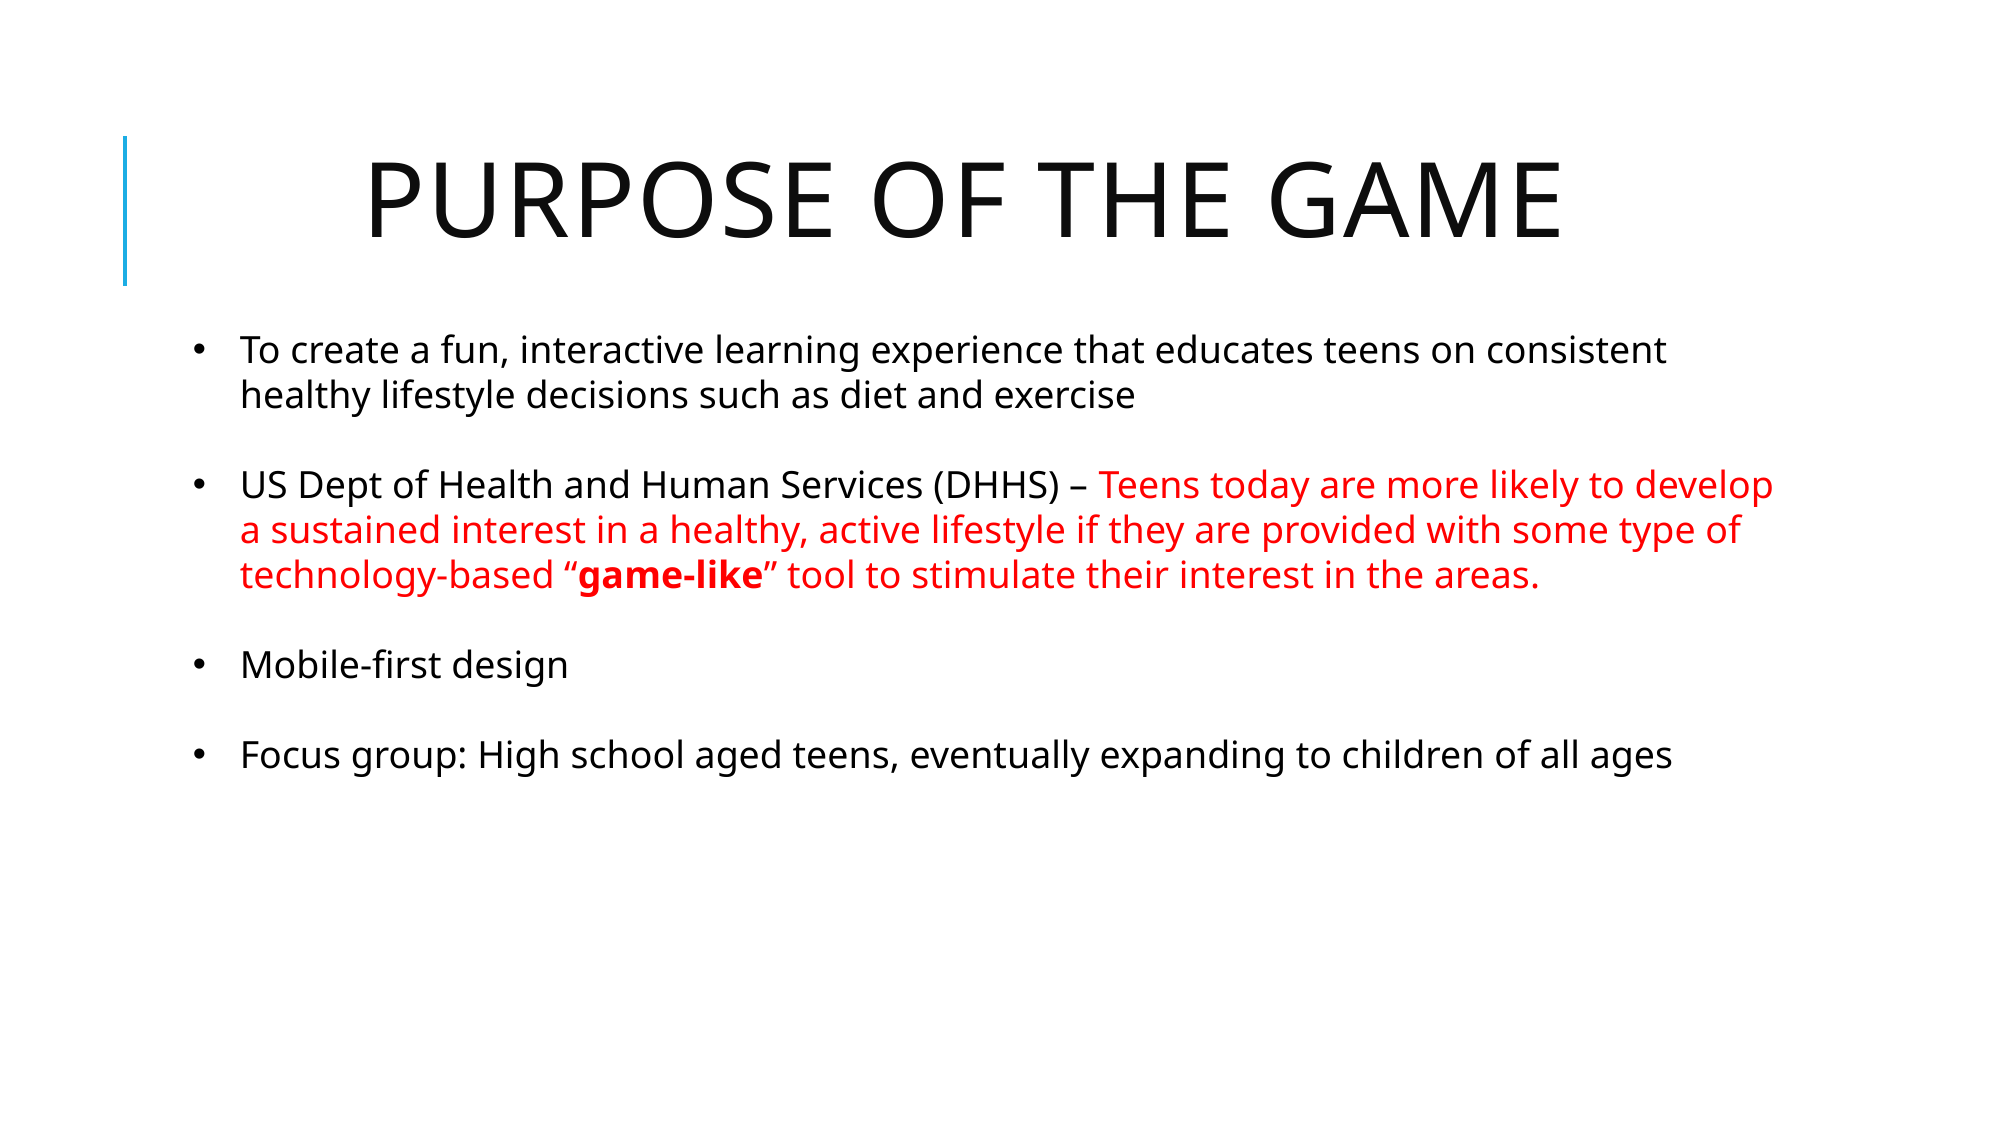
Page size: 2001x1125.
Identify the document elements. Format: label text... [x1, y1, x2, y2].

title Purpose of The Game [168, 96, 1763, 319]
text_box To create a fun, interactive learning experience that educates teens on consistent healthy lifestyle decisions such as diet and exercise US Dept of Health and Human Services (DHHS) – Teens today are more likely to develop a sustained interest in a healthy, active lifestyle if they are provided with some type of technology-based “game-like” tool to stimulate their interest in the areas. Mobile-first design Focus group: High school aged teens, eventually expanding to children of all ages [178, 318, 1814, 784]
